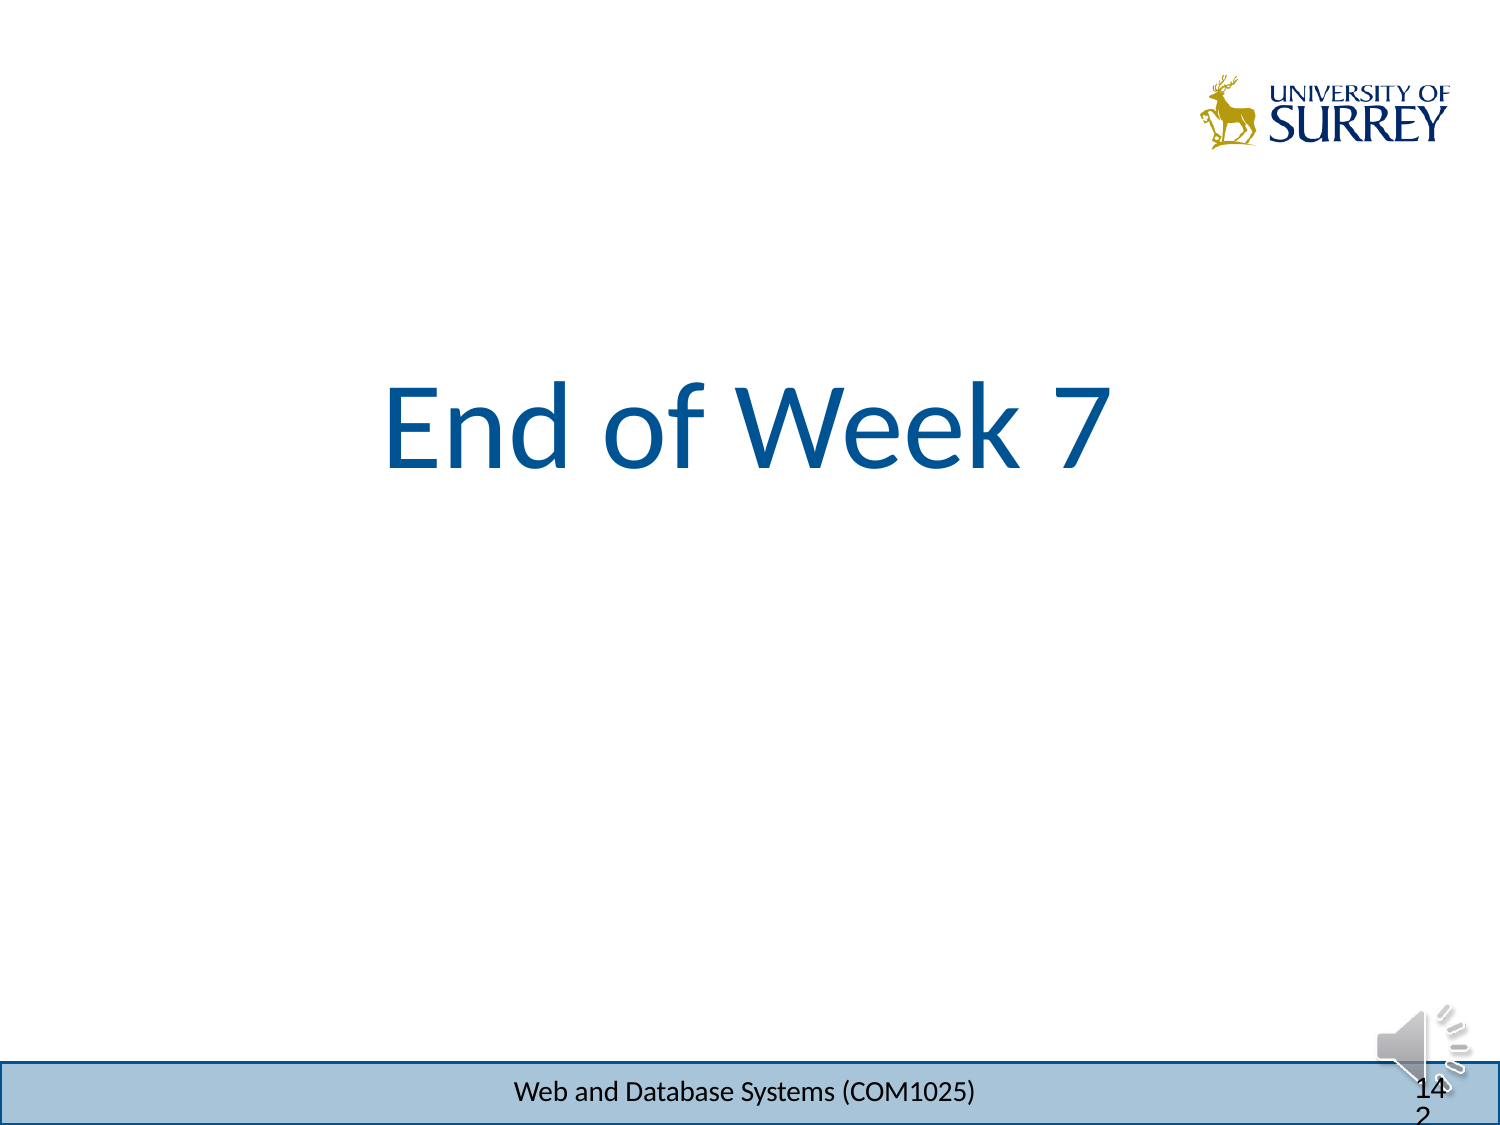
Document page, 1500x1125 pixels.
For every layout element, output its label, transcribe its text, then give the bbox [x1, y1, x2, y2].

picture [1200, 75, 1450, 150]
picture [1374, 999, 1476, 1101]
footer Web and Database Systems (COM1025) [511, 1077, 985, 1125]
slide_number 142 [1408, 1109, 1456, 1125]
title End of Week 7 [379, 341, 1121, 532]
